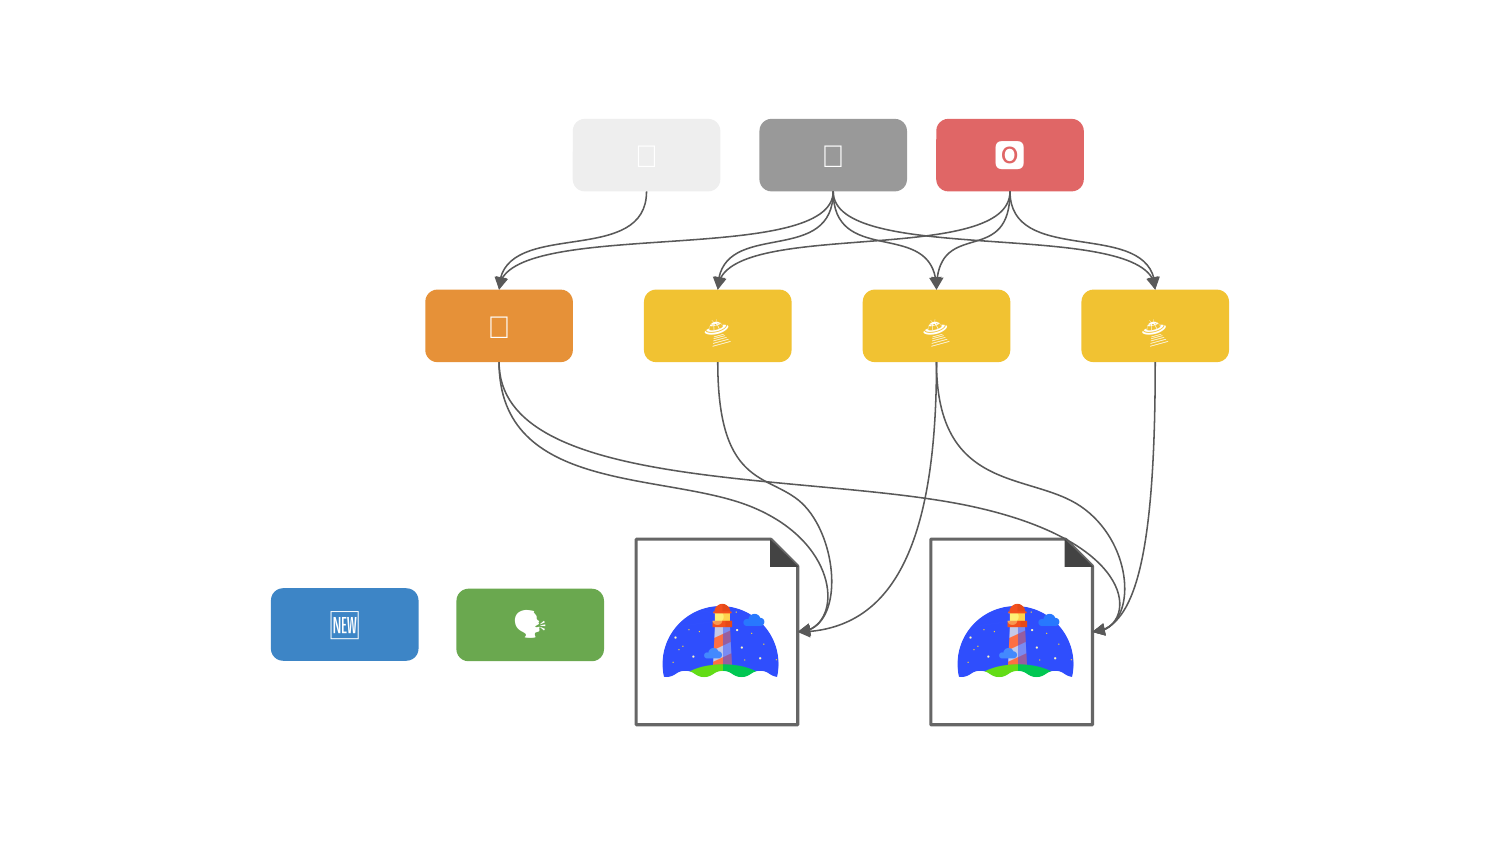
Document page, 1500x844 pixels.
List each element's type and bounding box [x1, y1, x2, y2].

text_box [270, 118, 1230, 725]
